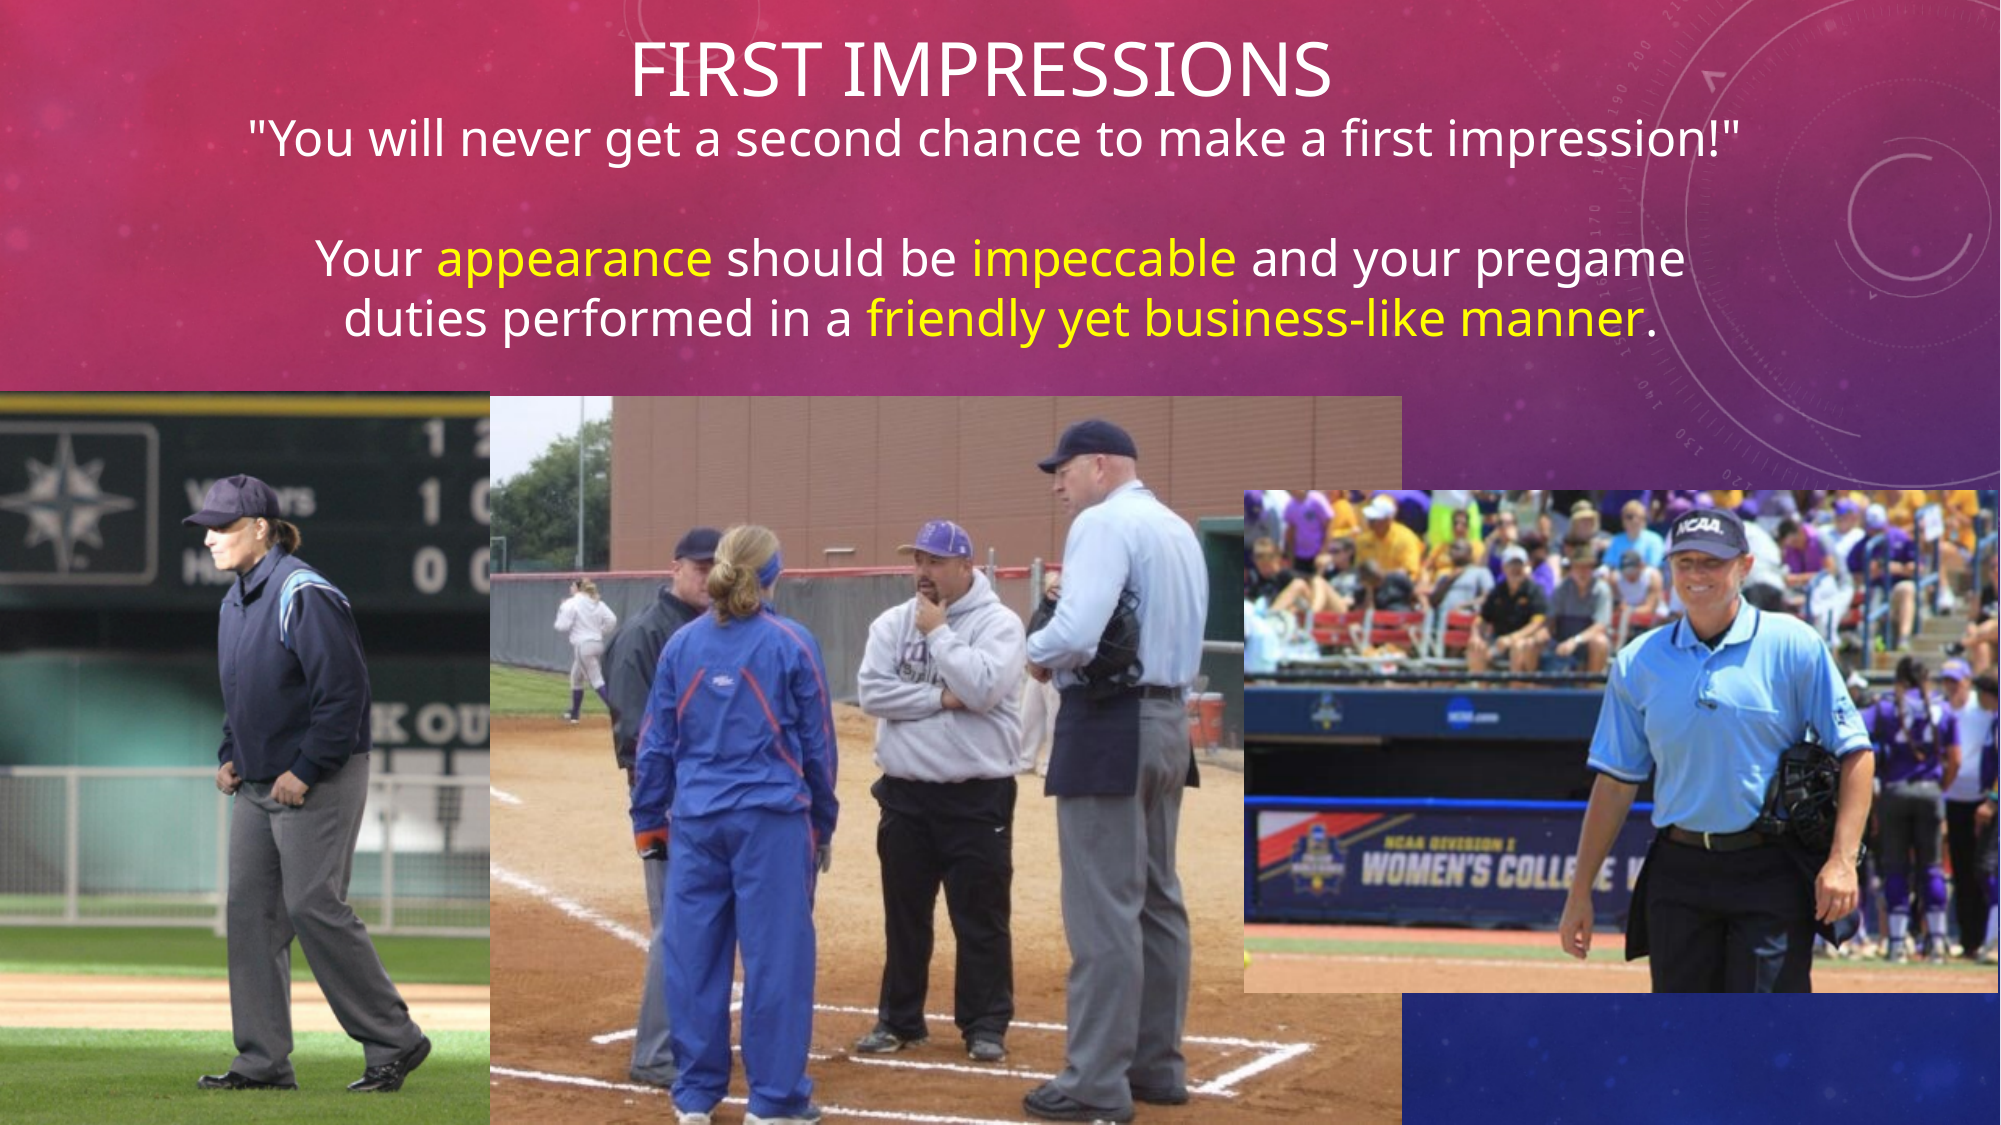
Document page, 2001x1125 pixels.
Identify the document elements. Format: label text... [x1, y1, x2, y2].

picture [0, 0, 2001, 1125]
text_box "You will never get a second chance to make a first impression!" Your appearance should be impeccable and your pregame duties performed in a friendly yet business-like manner. [6, 99, 1997, 354]
title First Impressions [150, 0, 1813, 99]
